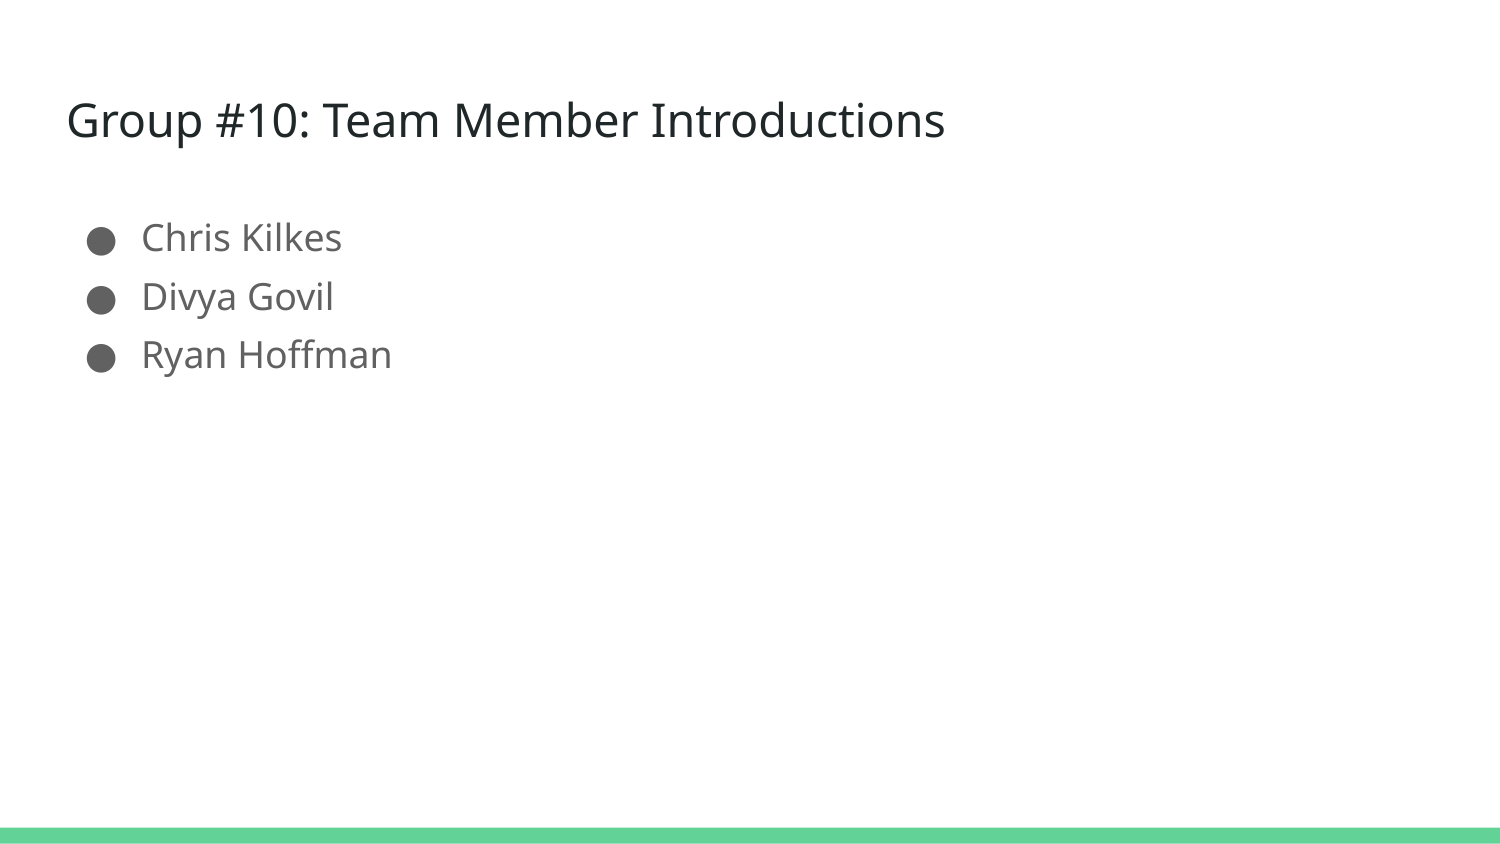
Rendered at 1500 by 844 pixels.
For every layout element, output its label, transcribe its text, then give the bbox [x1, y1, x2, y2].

title Group #10: Team Member Introductions [51, 72, 1449, 167]
list Chris Kilkes Divya Govil Ryan Hoffman [51, 189, 1449, 750]
